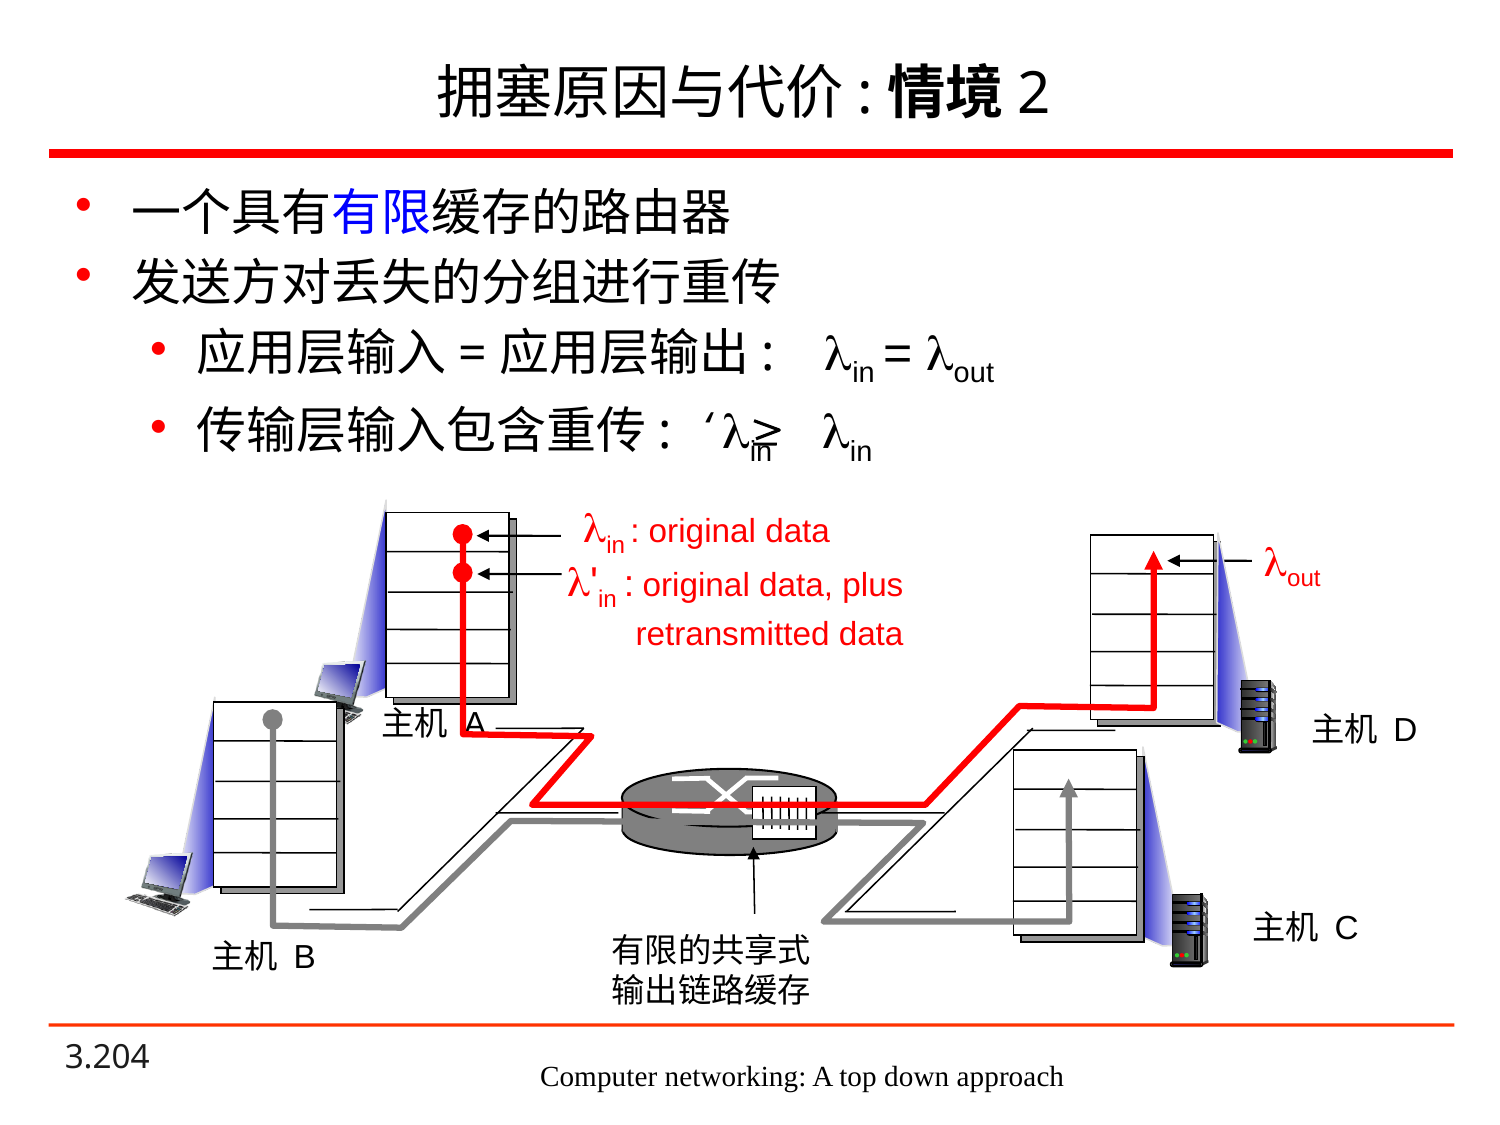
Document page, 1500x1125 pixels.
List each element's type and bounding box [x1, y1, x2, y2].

footer [514, 1049, 1091, 1101]
text_box [1294, 700, 1435, 752]
title [59, 37, 1443, 143]
text_box [60, 172, 1443, 486]
text_box [1235, 899, 1376, 951]
text_box [108, 493, 1341, 1006]
